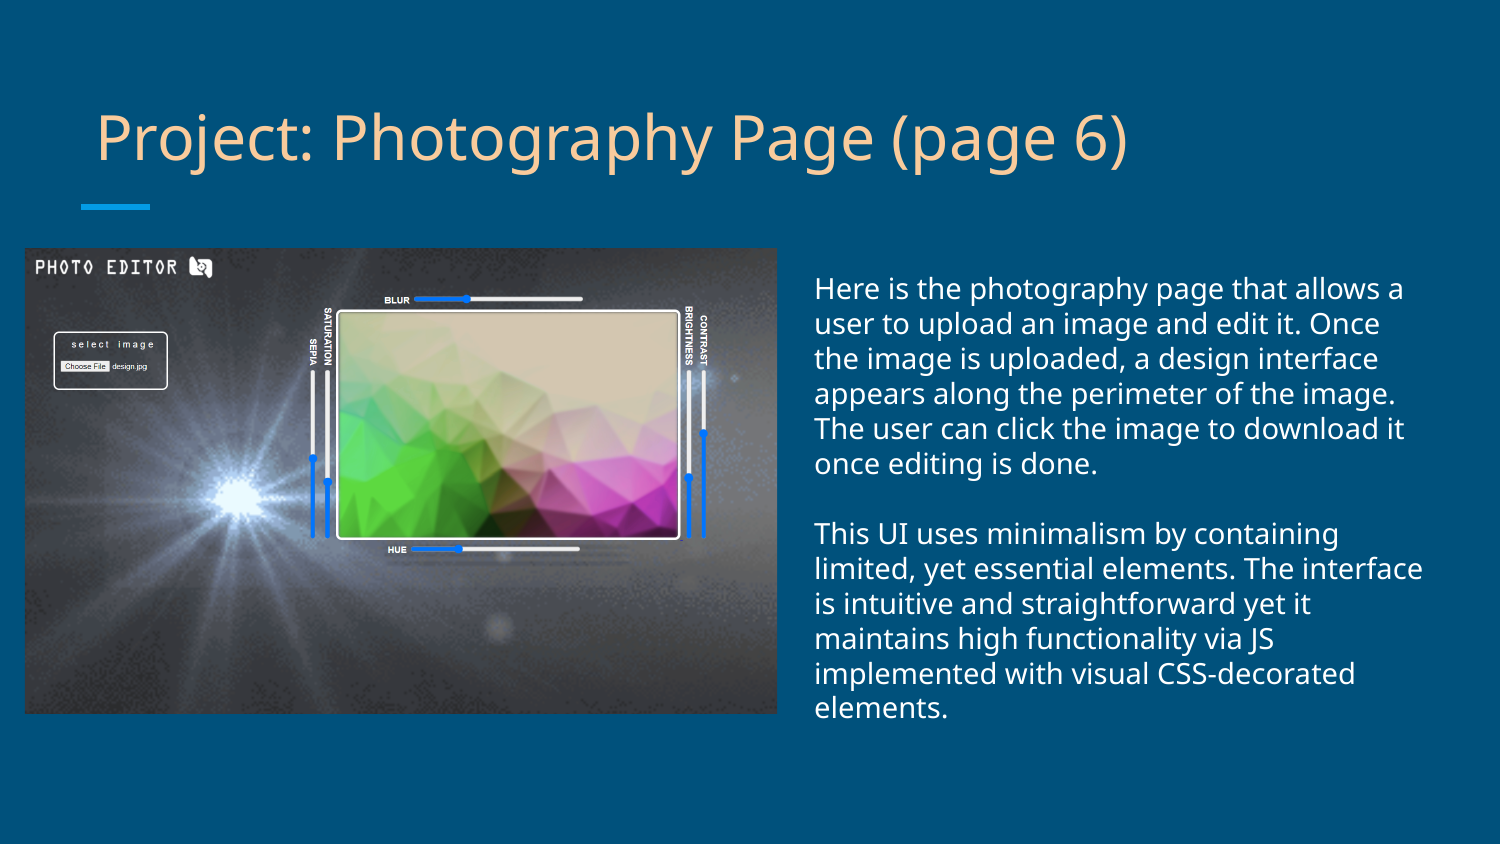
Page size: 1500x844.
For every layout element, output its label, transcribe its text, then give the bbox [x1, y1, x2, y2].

picture [25, 249, 777, 713]
title Project: Photography Page (page 6) [63, 75, 1437, 188]
text_box Here is the photography page that allows a user to upload an image and edit it. Once the image is uploaded, a design interface appears along the perimeter of the image. The user can click the image to download it once editing is done. This UI uses minimalism by containing limited, yet essential elements. The interface is intuitive and straightforward yet it maintains high functionality via JS implemented with visual CSS-decorated elements. [799, 255, 1447, 740]
